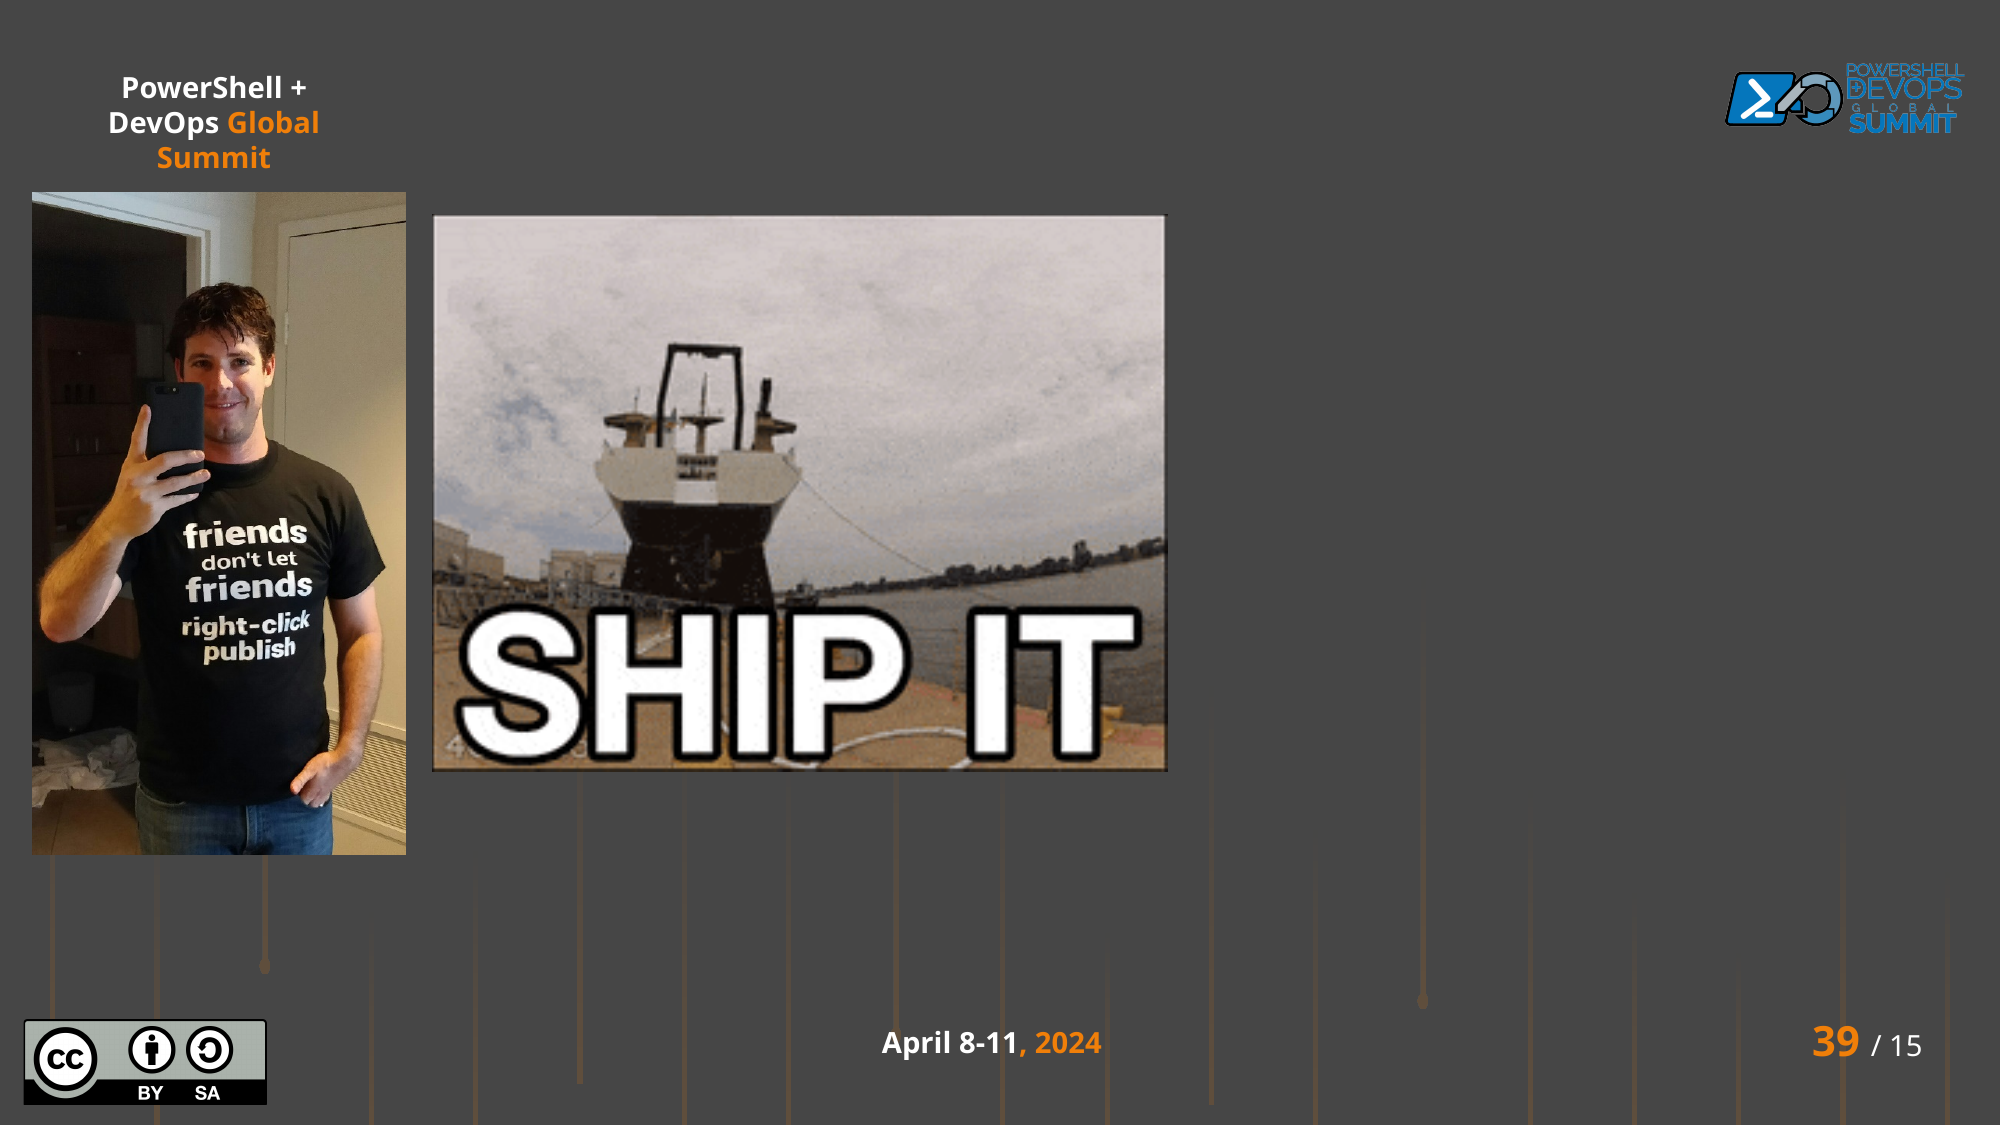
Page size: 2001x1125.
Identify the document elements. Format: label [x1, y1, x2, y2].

picture [1725, 61, 1965, 139]
picture [32, 192, 406, 855]
picture [23, 1019, 267, 1105]
picture [432, 214, 1168, 772]
